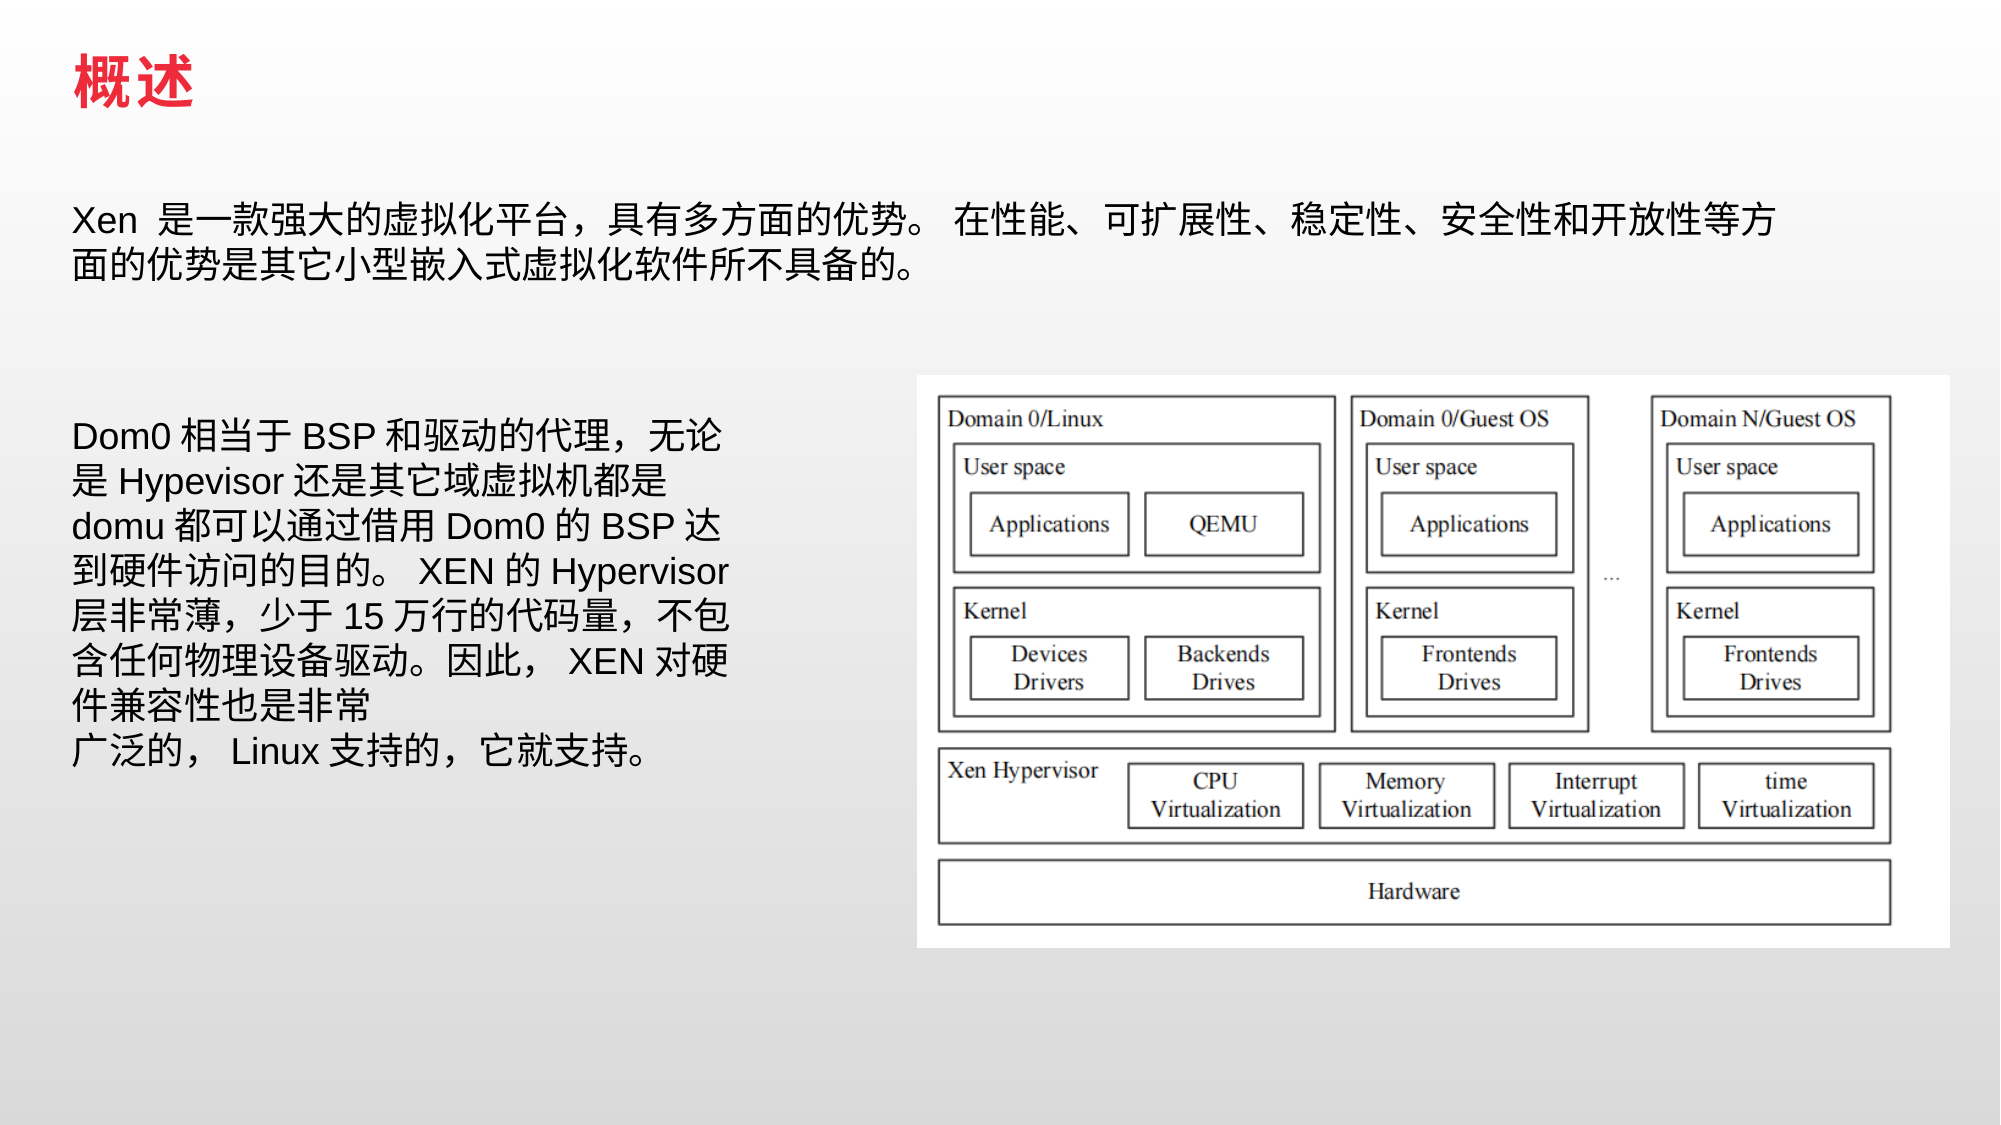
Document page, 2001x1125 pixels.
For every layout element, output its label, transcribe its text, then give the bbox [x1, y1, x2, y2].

picture [917, 375, 1950, 948]
text_box 概述 [58, 38, 210, 123]
text_box Dom0相当于BSP和驱动的代理，无论是Hypevisor还是其它域虚拟机都是domu都可以通过借用Dom0的BSP达到硬件访问的目的。XEN的Hypervisor层非常薄，少于15万行的代码量，不包含任何物理设备驱动。因此，XEN对硬件兼容性也是非常 广泛的，Linux支持的，它就支持。 [56, 404, 767, 825]
text_box Xen 是一款强大的虚拟化平台，具有多方面的优势。 在性能、可扩展性、稳定性、安全性和开放性等方面的优势是其它小型嵌入式虚拟化软件所不具备的。 [56, 188, 1816, 339]
